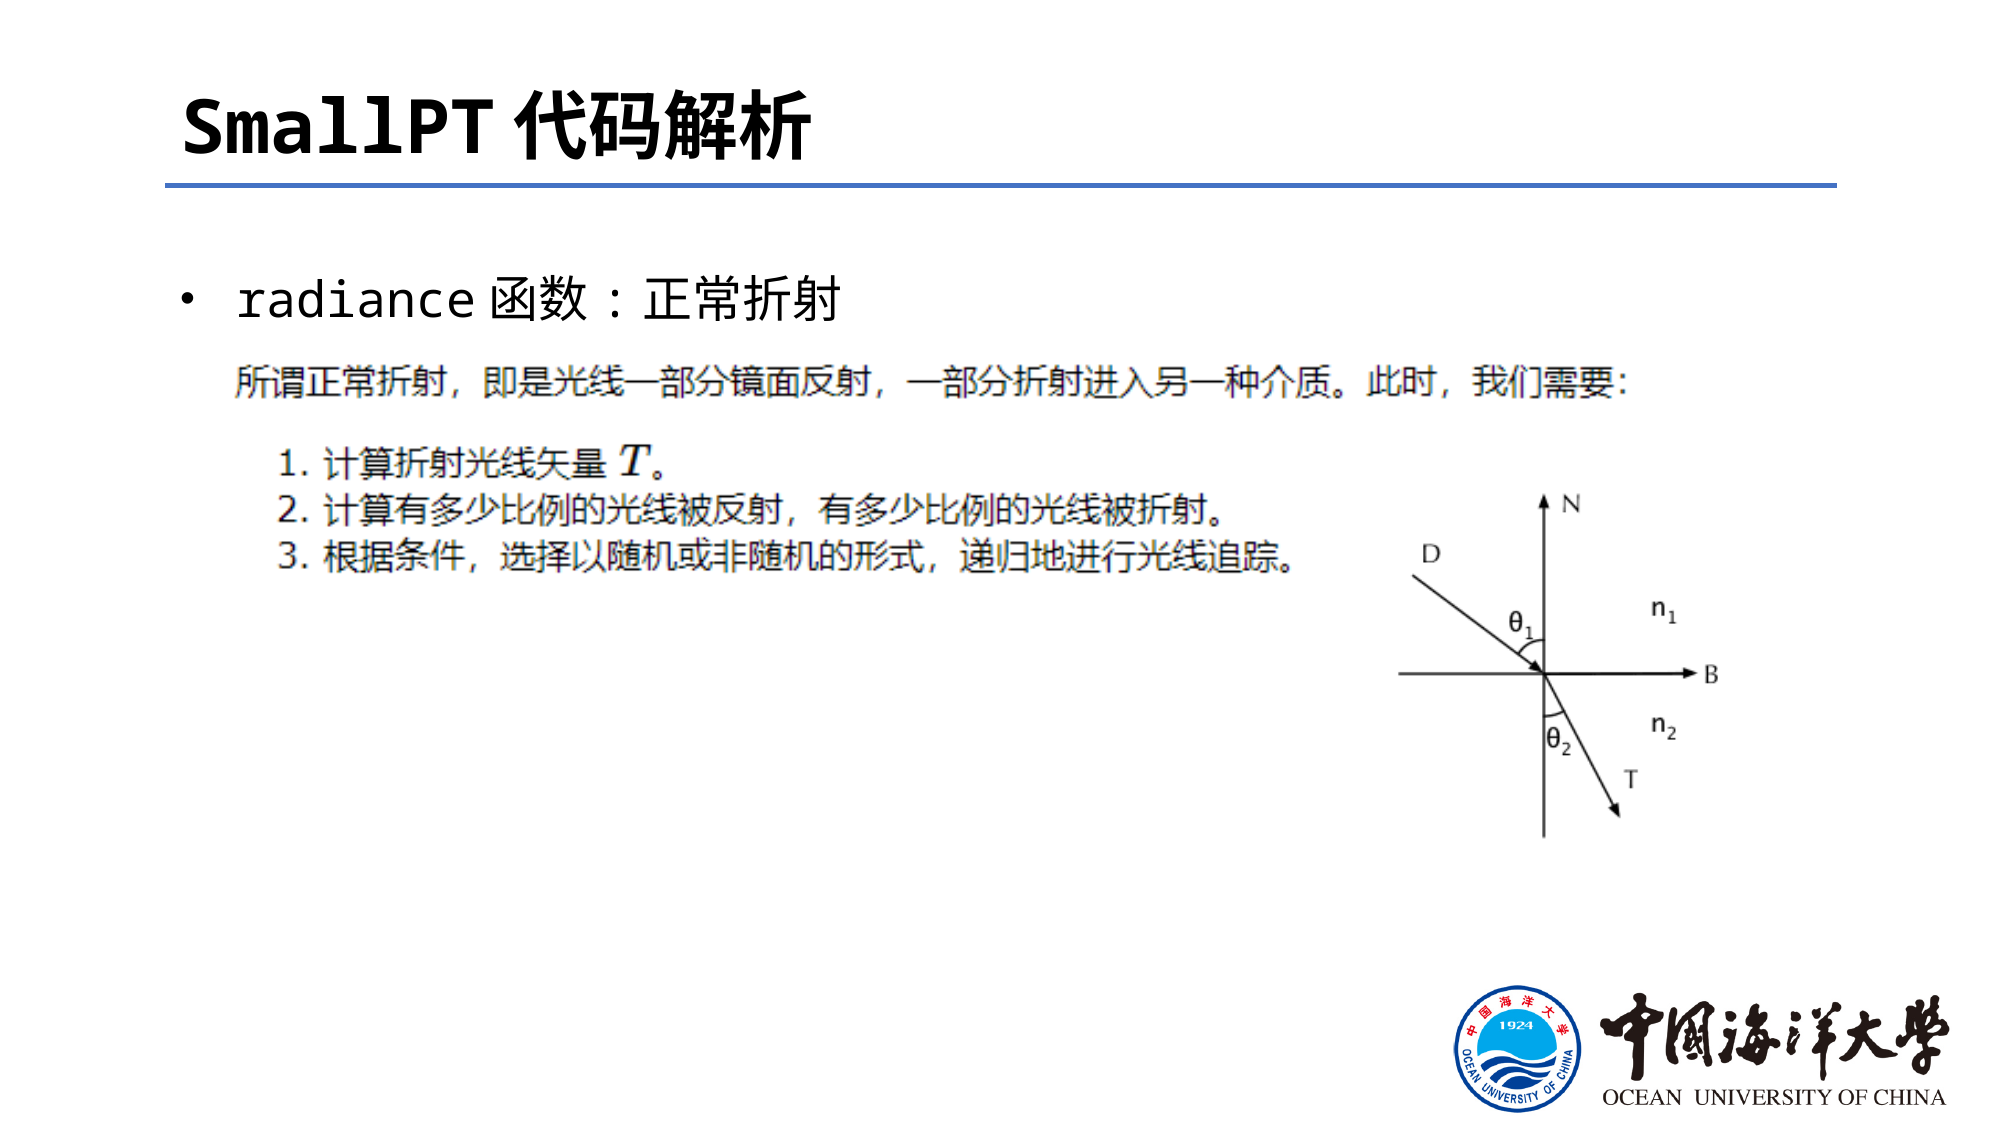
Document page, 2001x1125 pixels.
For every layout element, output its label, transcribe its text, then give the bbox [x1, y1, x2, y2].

text_box radiance函数:正常折射 [165, 230, 1835, 336]
text_box SmallPT代码解析 [165, 71, 1835, 176]
picture [165, 328, 1743, 859]
picture [1414, 977, 2000, 1125]
